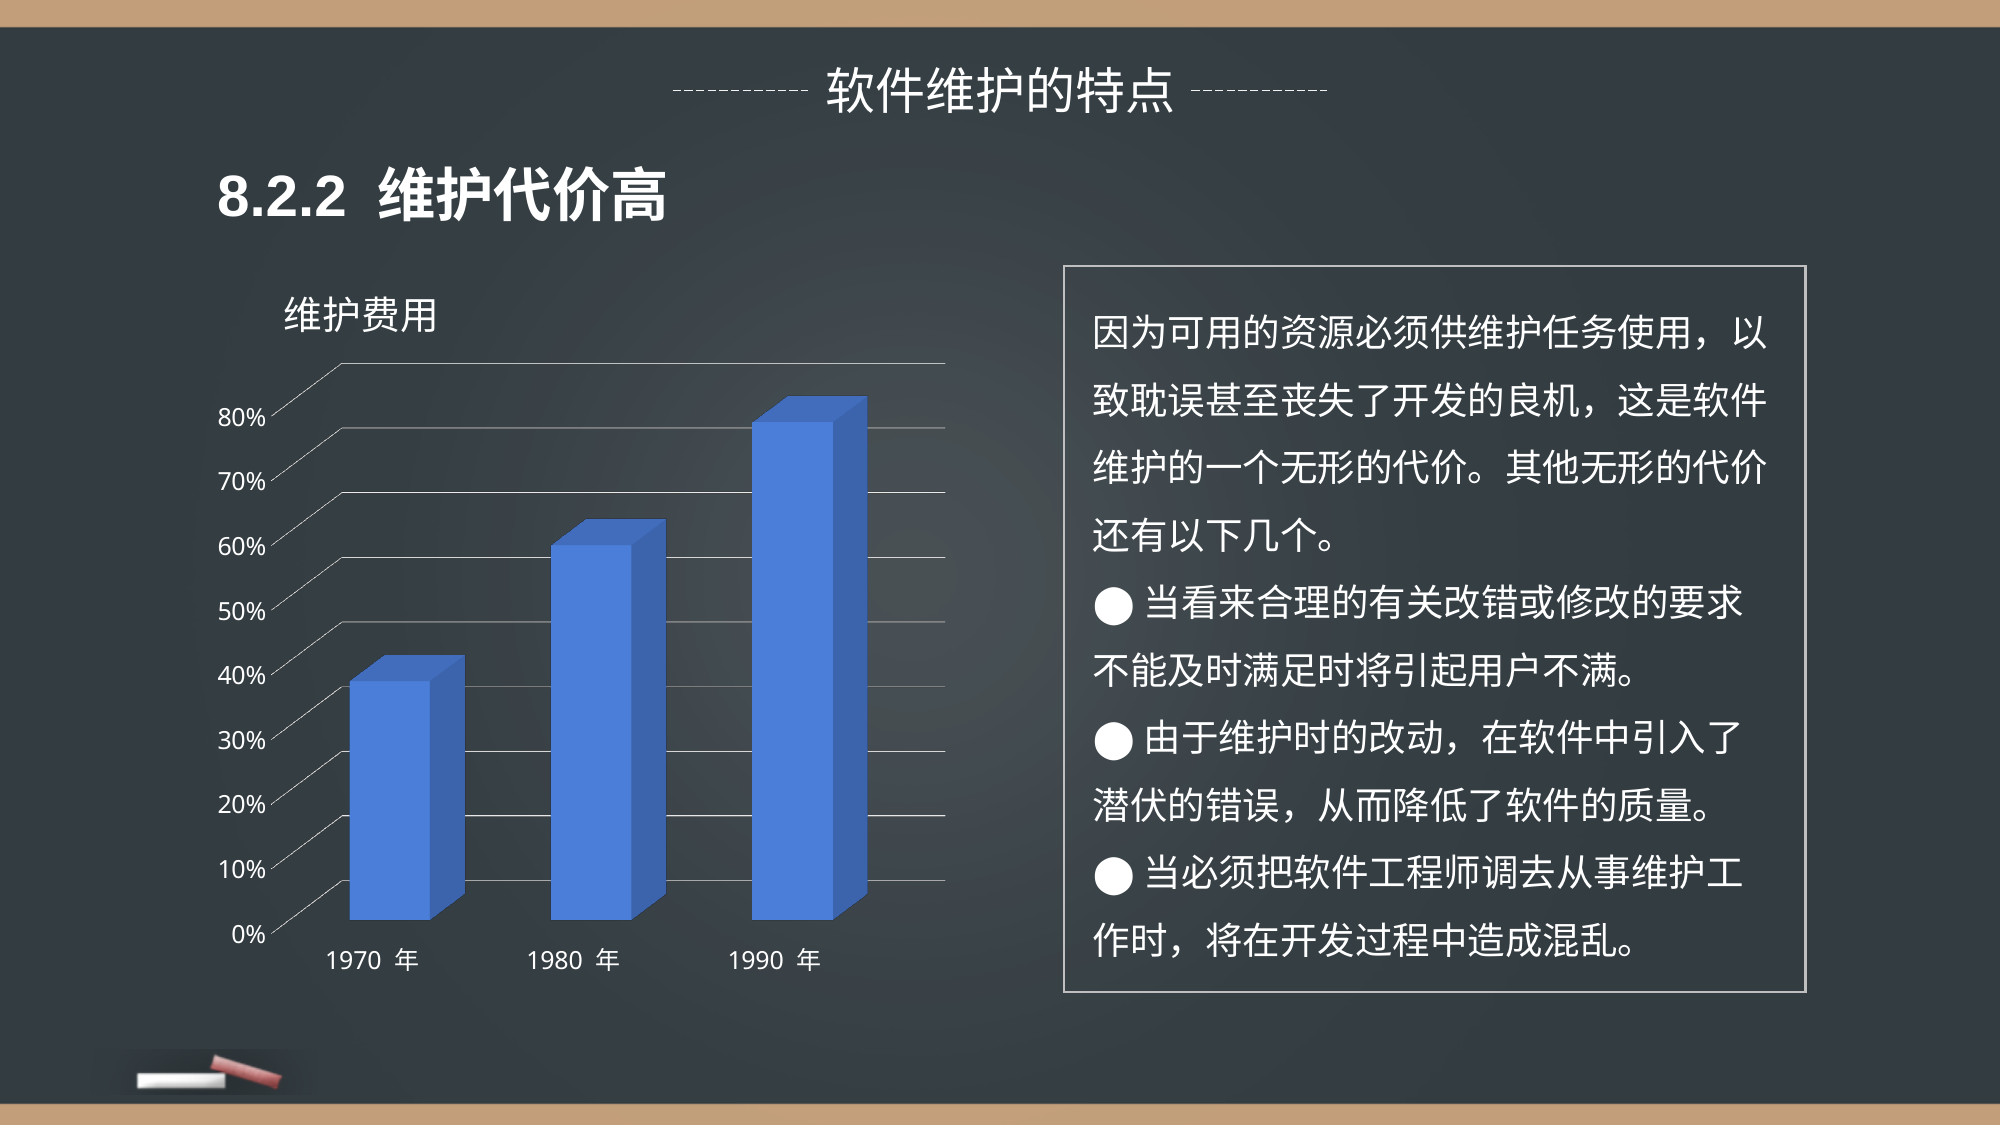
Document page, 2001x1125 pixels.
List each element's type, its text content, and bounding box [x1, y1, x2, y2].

picture [0, 0, 2000, 1125]
text_box [1063, 265, 1807, 993]
chart [202, 246, 961, 993]
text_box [672, 52, 1328, 129]
text_box 因为可用的资源必须供维护任务使用，以致耽误甚至丧失了开发的良机，这是软件维护的一个无形的代价。其他无形的代价还有以下几个。 ⬤当看来合理的有关改错或修改的要求不能及时满足时将引起用户不满。 ⬤由于维护时的改动，在软件中引入了潜伏的错误，从而降低了软件的质量。 ⬤当必须把软件工程师调去从事维护工作时，将在开发过程中造成混乱。 [1078, 279, 1792, 970]
text_box 8.2.2 维护代价高 [202, 150, 1475, 236]
